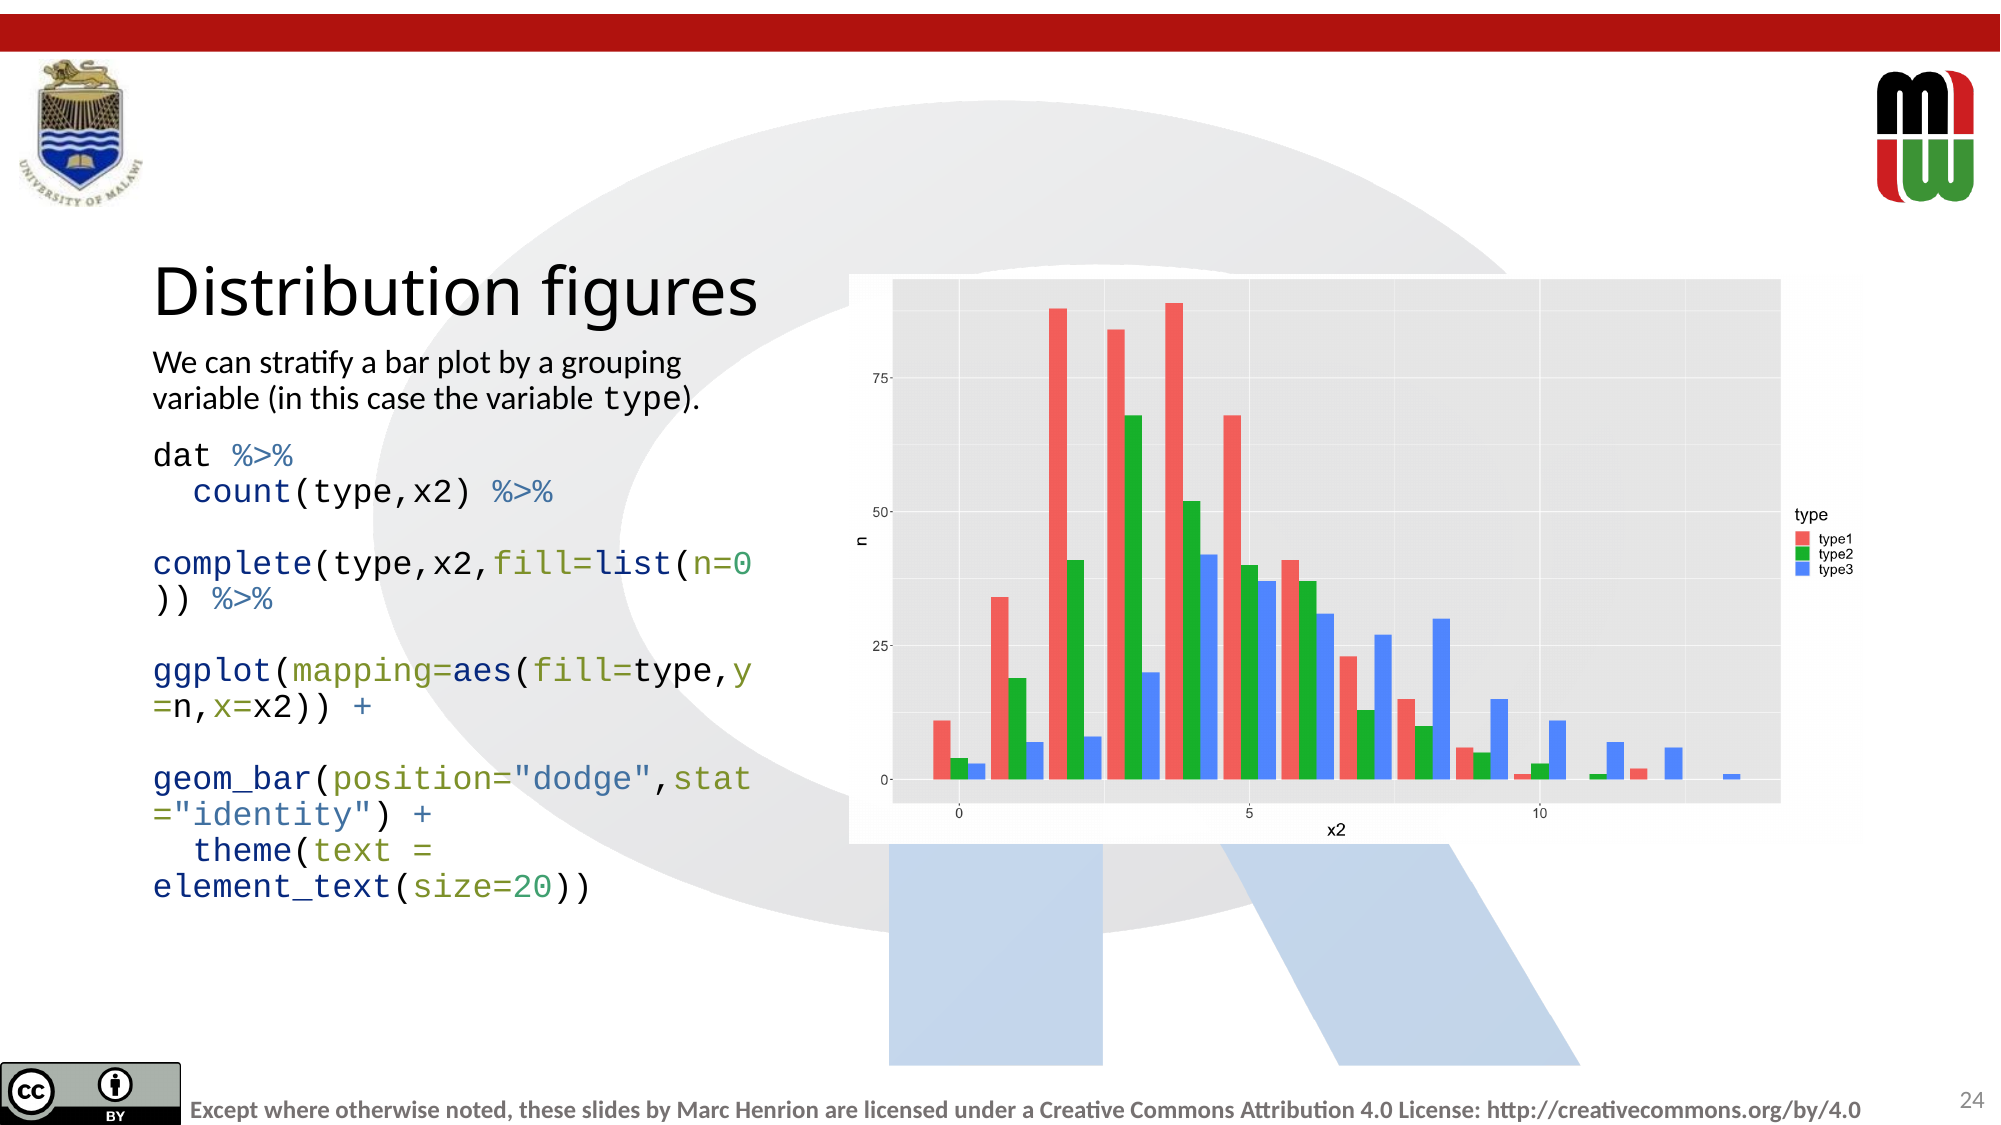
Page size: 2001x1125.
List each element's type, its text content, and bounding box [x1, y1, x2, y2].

title Distribution figures [137, 75, 783, 337]
slide_number 24 [1550, 1073, 2000, 1125]
picture [19, 59, 143, 207]
picture [0, 1062, 181, 1125]
list We can stratify a bar plot by a grouping variable (in this case the variable type). dat %>% count(type,x2) %>% complete(type,x2,fill=list(n=0)) %>% ggplot(mapping=aes(fill=type,y=n,x=x2)) + geom_bar(position="dodge",stat="identity") + theme(text = element_text(size=20)) [137, 337, 783, 963]
picture [849, 274, 1863, 844]
